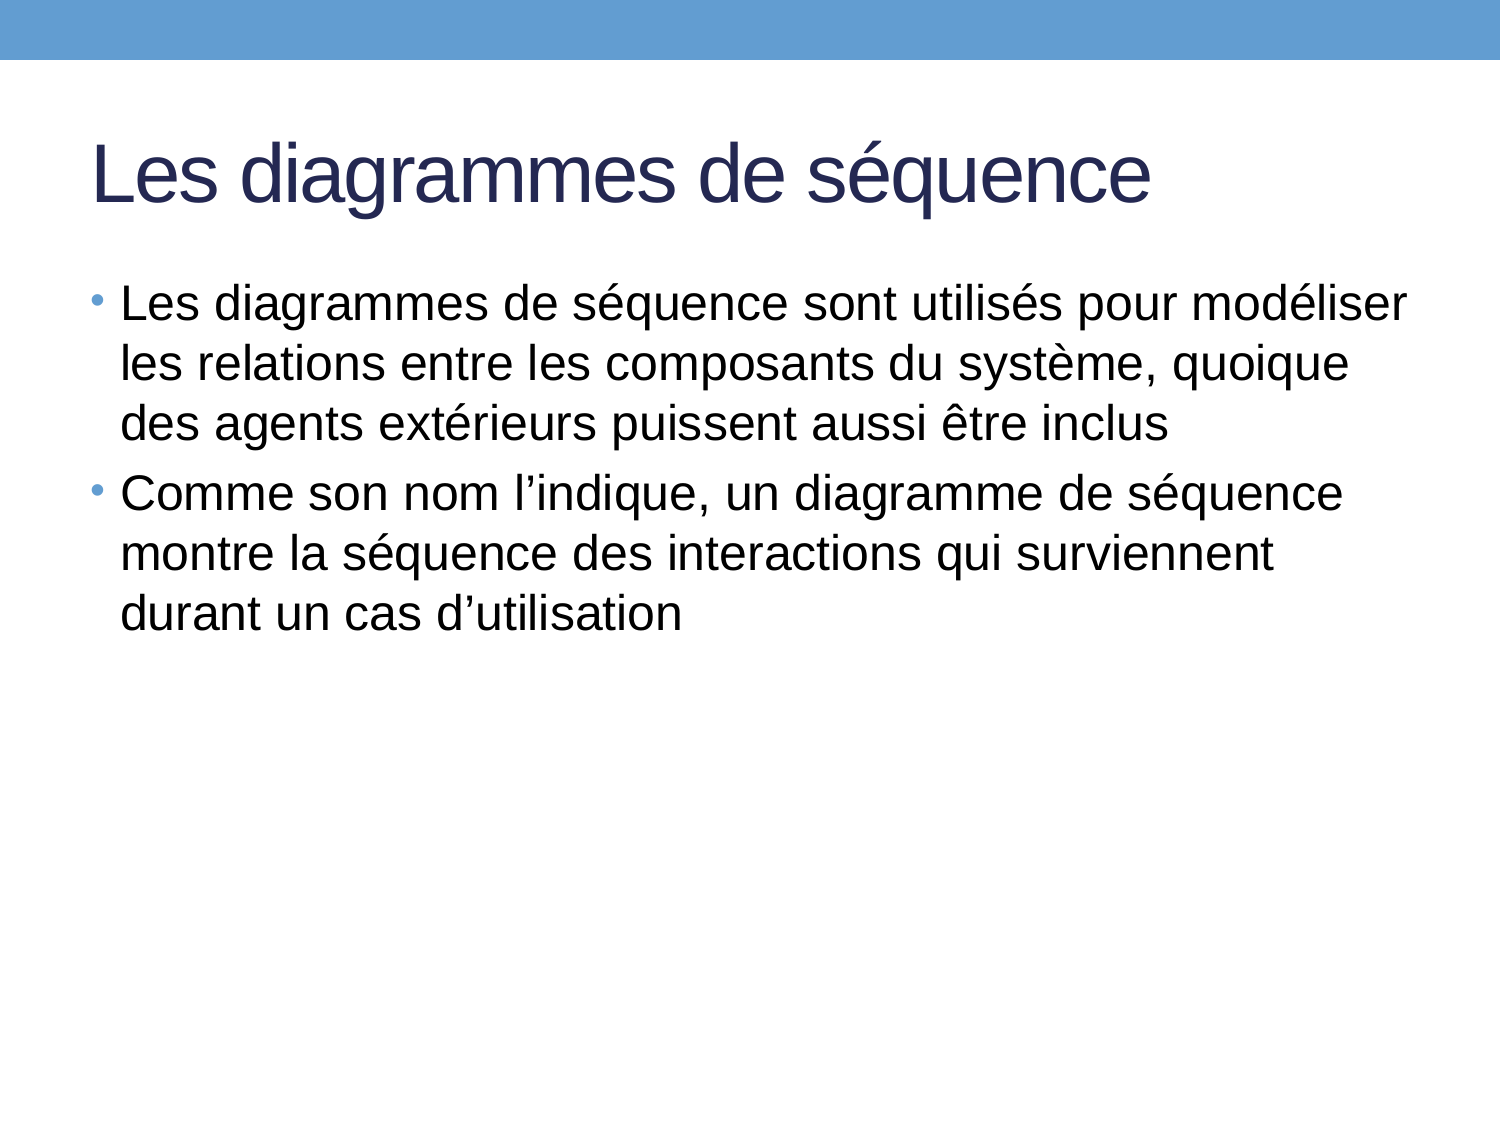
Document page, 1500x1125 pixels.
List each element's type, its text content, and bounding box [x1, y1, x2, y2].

list Les diagrammes de séquence sont utilisés pour modéliser les relations entre les composants du système, quoique des agents extérieurs puissent aussi être inclus Comme son nom l’indique, un diagramme de séquence montre la séquence des interactions qui surviennent durant un cas d’utilisation [75, 262, 1425, 1063]
title Les diagrammes de séquence [75, 87, 1425, 250]
